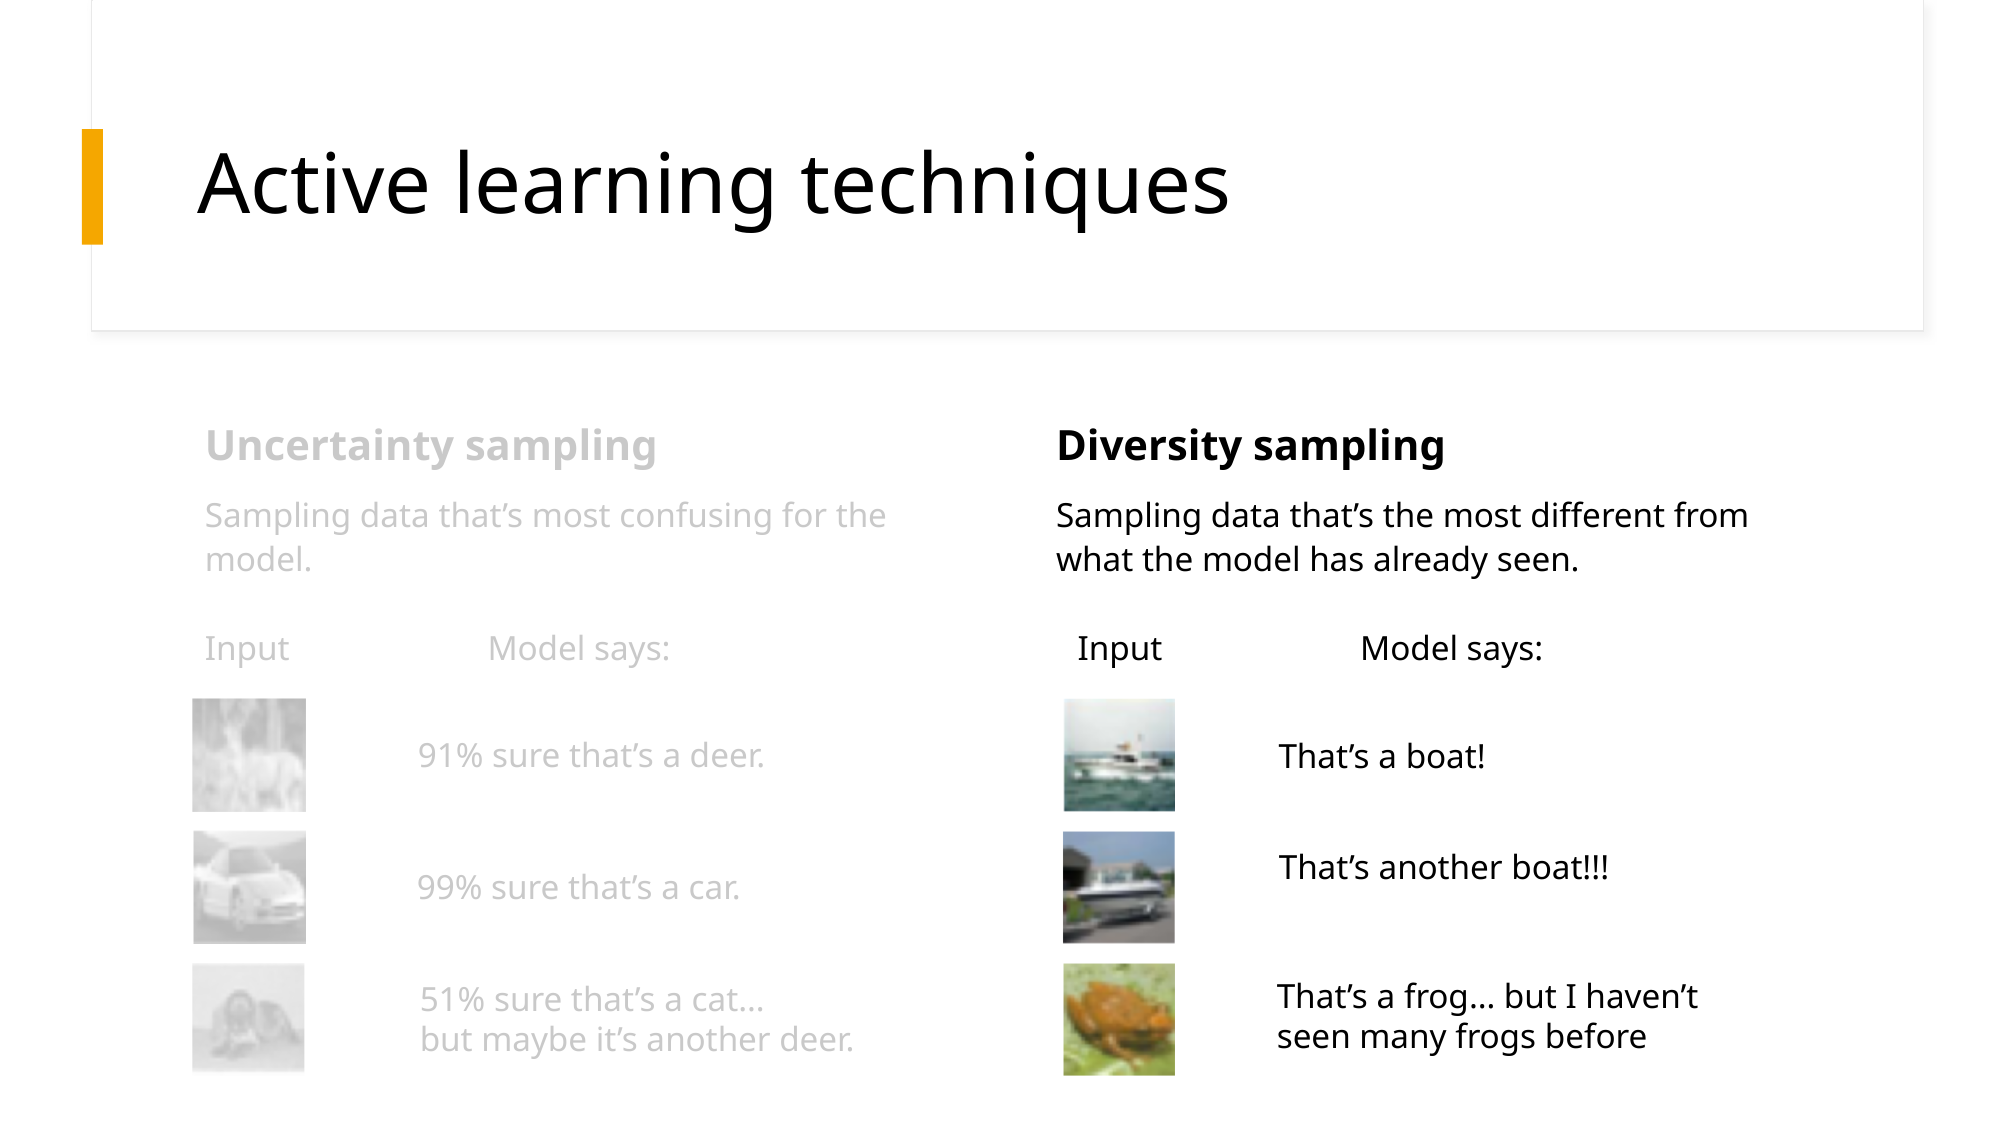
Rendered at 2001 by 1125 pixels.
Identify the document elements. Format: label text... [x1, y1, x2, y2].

text_box Input [1062, 619, 1178, 675]
text_box 51% sure that’s a cat… but maybe it’s another deer. [405, 971, 885, 1066]
picture [192, 698, 306, 812]
text_box That’s a boat! [1263, 727, 1502, 783]
text_box Model says: [472, 620, 686, 675]
text_box Input [190, 620, 305, 675]
list Uncertainty sampling Sampling data that’s most confusing for the model. [189, 406, 1000, 1013]
text_box 91% sure that’s a deer. [403, 726, 781, 782]
text_box That’s a frog… but I haven’t seen many frogs before [1262, 968, 1714, 1063]
text_box Model says: [1345, 619, 1559, 675]
picture [1062, 698, 1175, 812]
picture [1062, 830, 1175, 944]
picture [192, 962, 305, 1076]
text_box That’s another boat!!! [1264, 838, 1625, 894]
list Diversity sampling Sampling data that’s the most different from what the model has already seen. [1041, 406, 1851, 1013]
title Active learning techniques [183, 90, 1851, 284]
picture [1062, 962, 1175, 1076]
text_box 99% sure that’s a car. [402, 859, 757, 914]
picture [192, 830, 306, 944]
